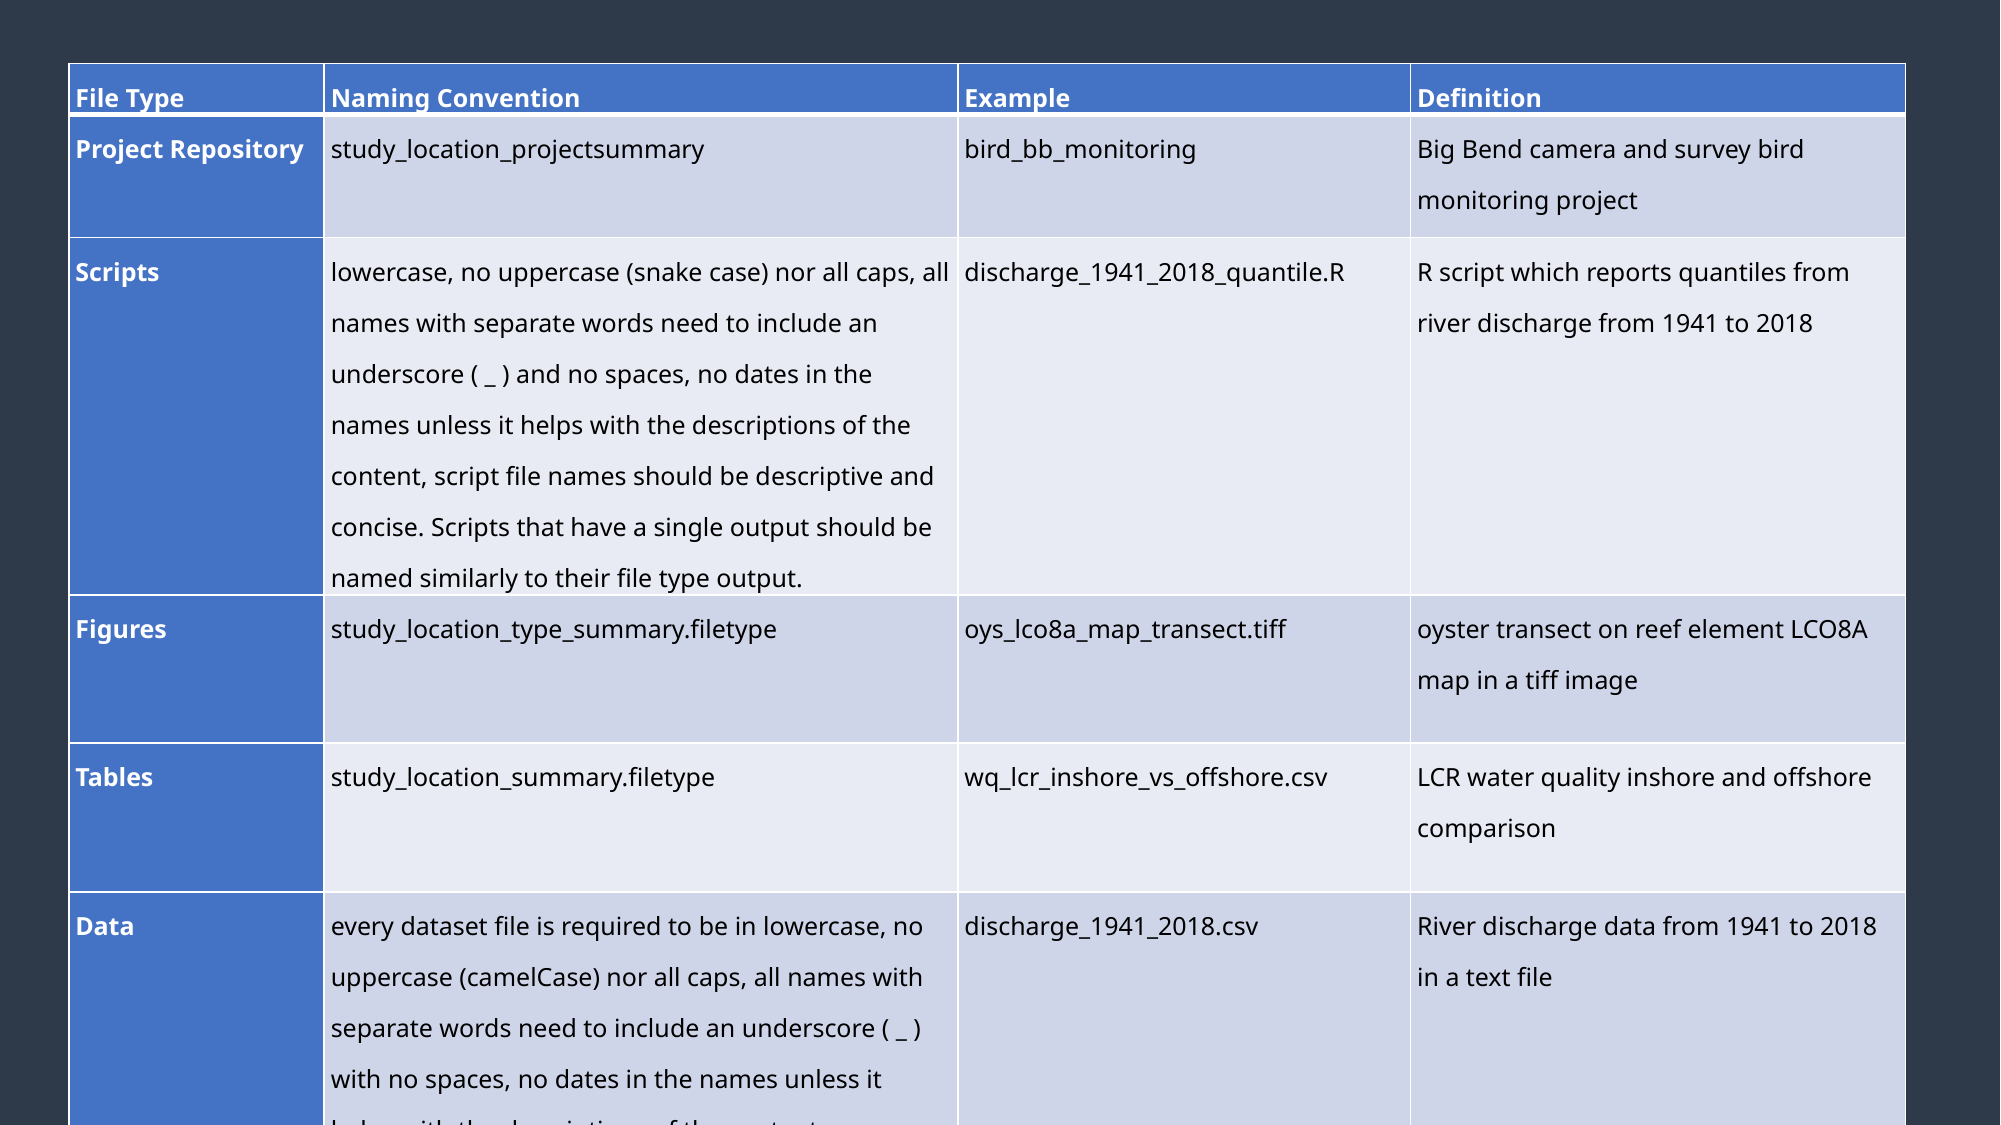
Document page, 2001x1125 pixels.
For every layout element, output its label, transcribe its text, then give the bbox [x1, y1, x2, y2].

table_cell study_location_projectsummary [325, 117, 957, 237]
table_cell study_location_summary.filetype [325, 744, 957, 891]
table_cell discharge_1941_2018_quantile.R [959, 238, 1410, 594]
table_cell Project Repository [70, 117, 323, 237]
table_cell discharge_1941_2018.csv [959, 893, 1410, 1125]
table_header Naming Convention [325, 64, 957, 112]
table_header File Type [70, 64, 323, 112]
table_cell LCR water quality inshore and offshore comparison [1411, 744, 1905, 891]
table_cell Scripts [70, 238, 323, 594]
table_cell study_location_type_summary.filetype [325, 596, 957, 742]
table_header Definition [1411, 64, 1905, 112]
table_header Example [959, 64, 1410, 112]
table_cell oyster transect on reef element LCO8A map in a tiff image [1411, 596, 1905, 742]
table_cell oys_lco8a_map_transect.tiff [959, 596, 1410, 742]
table_cell R script which reports quantiles from river discharge from 1941 to 2018 [1411, 238, 1905, 594]
table_cell Figures [70, 596, 323, 742]
table_cell River discharge data from 1941 to 2018 in a text file [1411, 893, 1905, 1125]
table_cell Big Bend camera and survey bird monitoring project [1411, 117, 1905, 237]
table_cell bird_bb_monitoring [959, 117, 1410, 237]
table_cell wq_lcr_inshore_vs_offshore.csv [959, 744, 1410, 891]
table_cell lowercase, no uppercase (snake case) nor all caps, all names with separate words need to include an underscore ( _ ) and no spaces, no dates in the names unless it helps with the descriptions of the content, script file names should be descriptive and concise. Scripts that have a single output should be named similarly to their file type output. [325, 238, 957, 594]
table_cell Data [70, 893, 323, 1125]
table_cell Tables [70, 744, 323, 891]
table_cell every dataset file is required to be in lowercase, no uppercase (camelCase) nor all caps, all names with separate words need to include an underscore ( _ ) with no spaces, no dates in the names unless it helps with the descriptions of the content [325, 893, 957, 1125]
